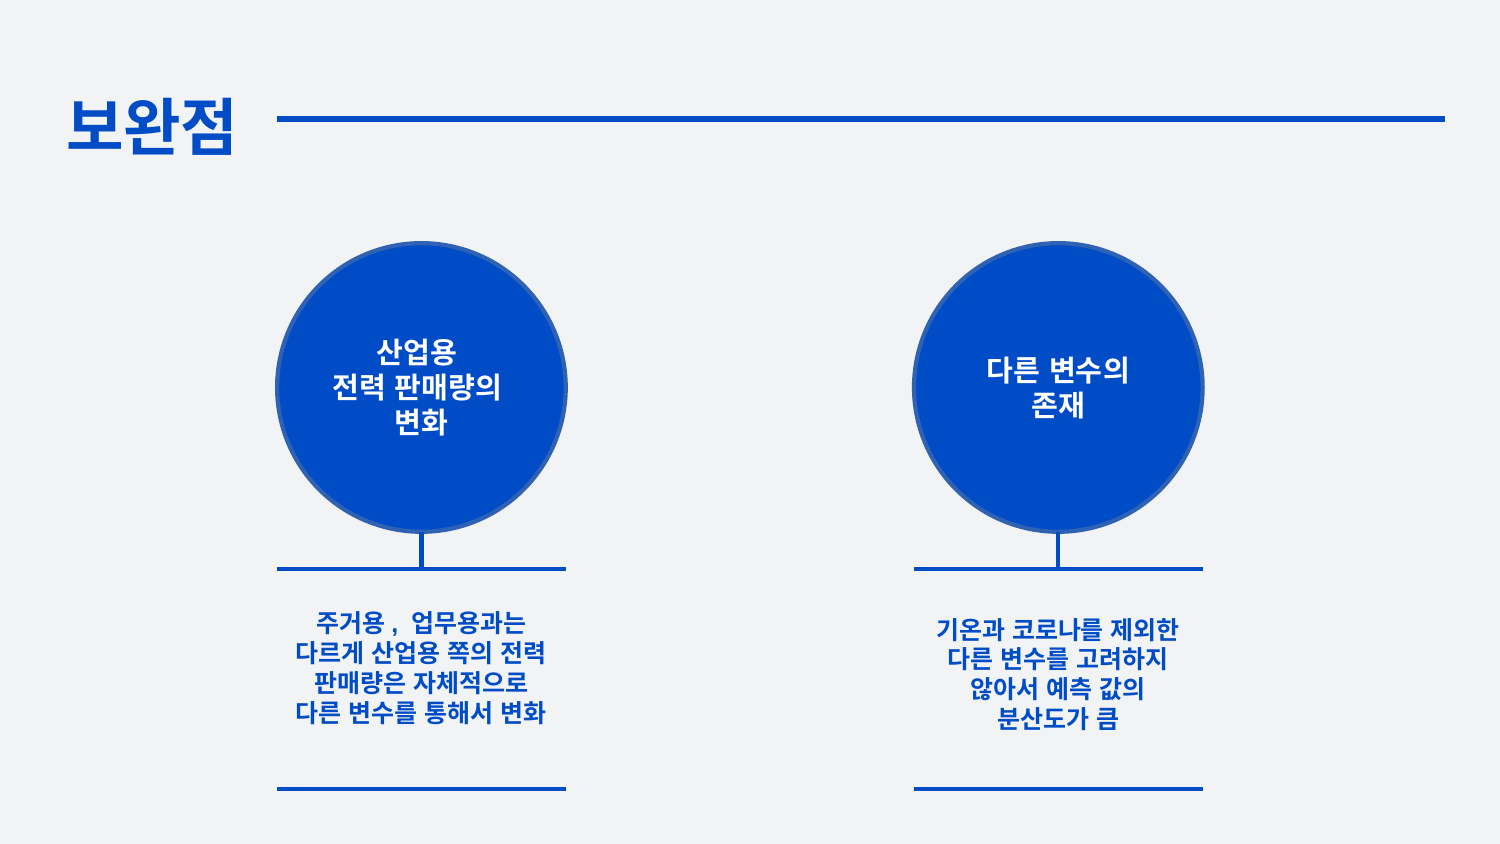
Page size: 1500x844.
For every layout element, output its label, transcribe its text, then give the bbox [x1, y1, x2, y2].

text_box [276, 242, 566, 789]
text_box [913, 242, 1203, 789]
title 보완점 [51, 72, 1449, 167]
